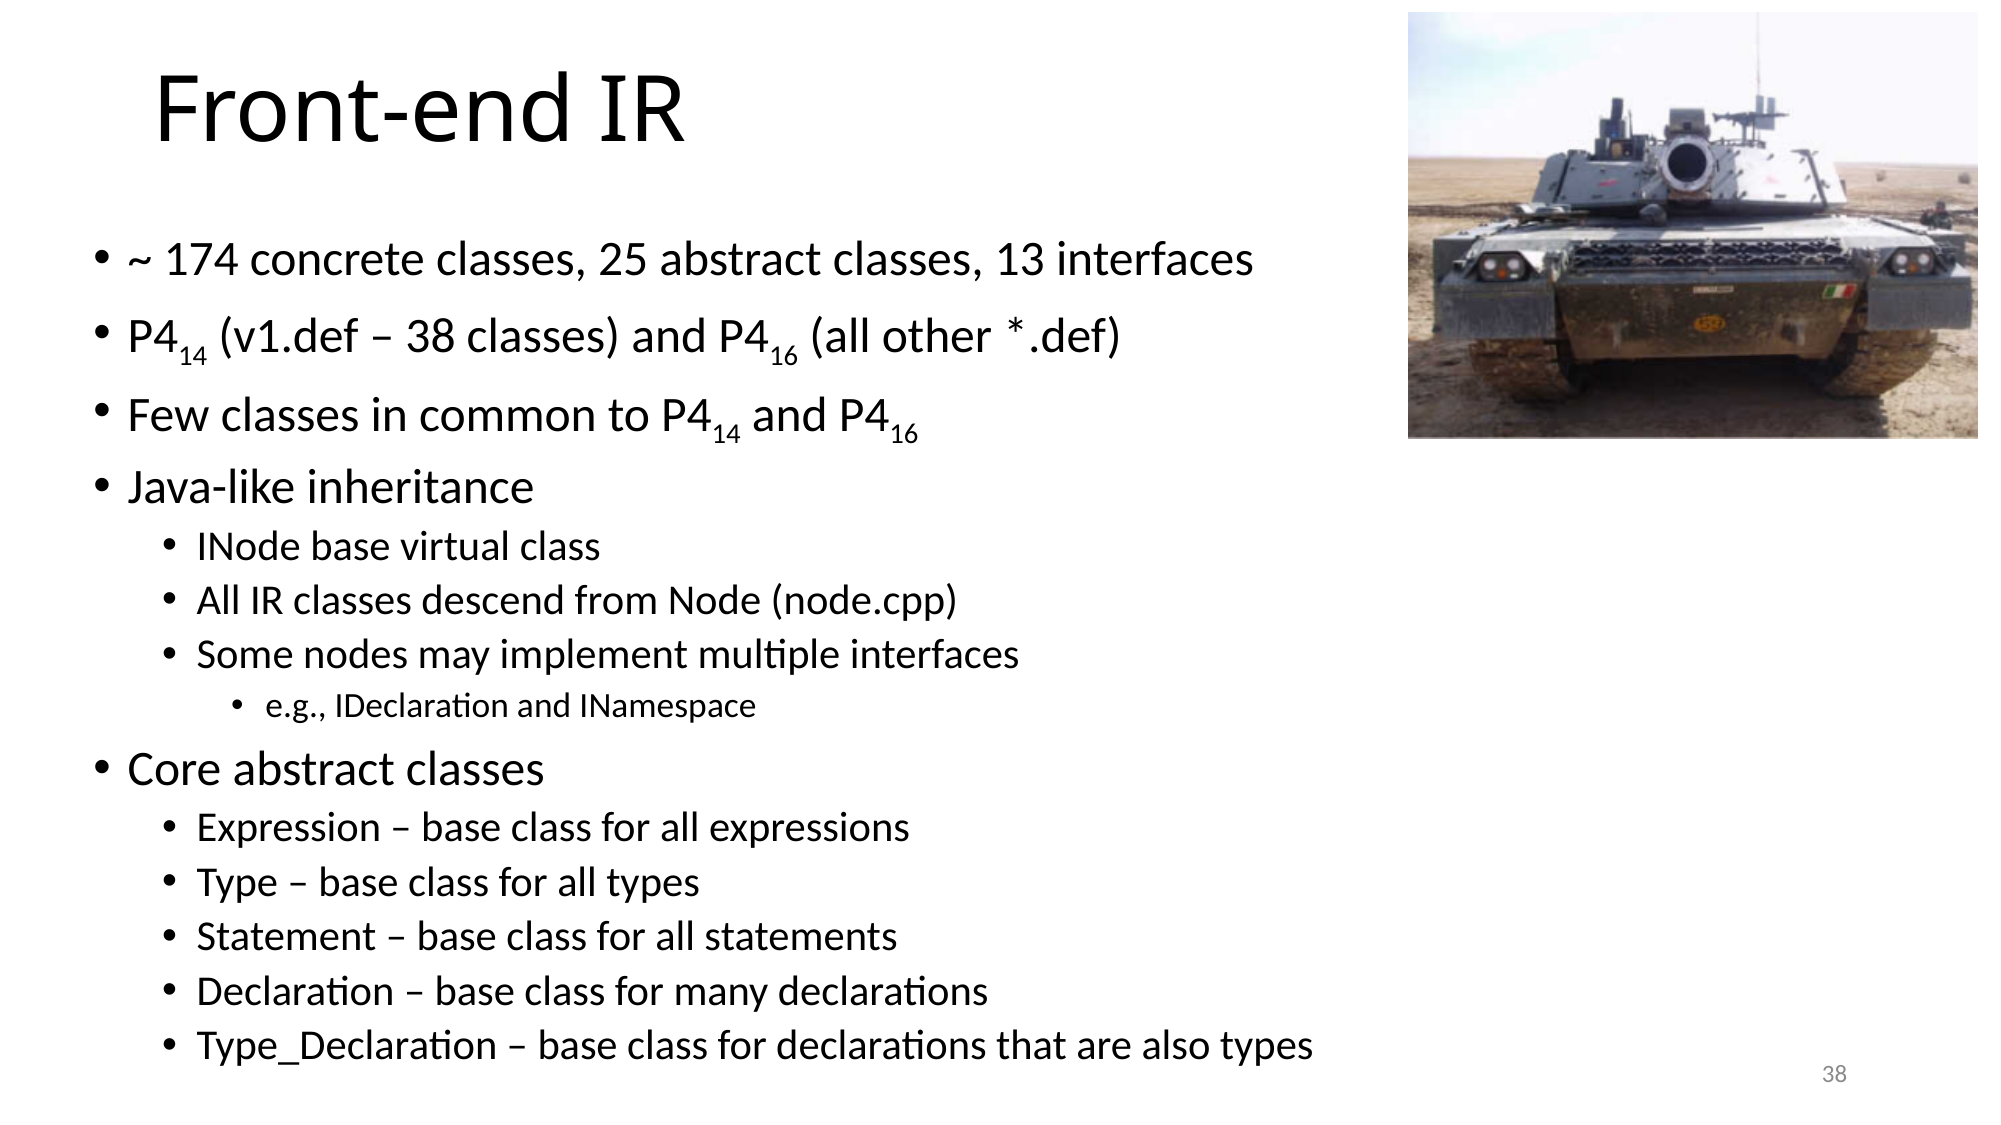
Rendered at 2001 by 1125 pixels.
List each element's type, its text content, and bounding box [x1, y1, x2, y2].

title Front-end IR [137, 18, 1408, 206]
picture [1408, 12, 1978, 439]
slide_number 38 [1412, 1042, 1863, 1103]
list ~ 174 concrete classes, 25 abstract classes, 13 interfaces P414 (v1.def – 38 classes) and P416 (all other *.def) Few classes in common to P414 and P416 Java-like inheritance INode base virtual class All IR classes descend from Node (node.cpp) Some nodes may implement multiple interfaces e.g., IDeclaration and INamespace Core abstract classes Expression – base class for all expressions Type – base class for all types Statement – base class for all statements Declaration – base class for many declarations Type_Declaration – base class for declarations that are also types [78, 225, 1863, 1085]
